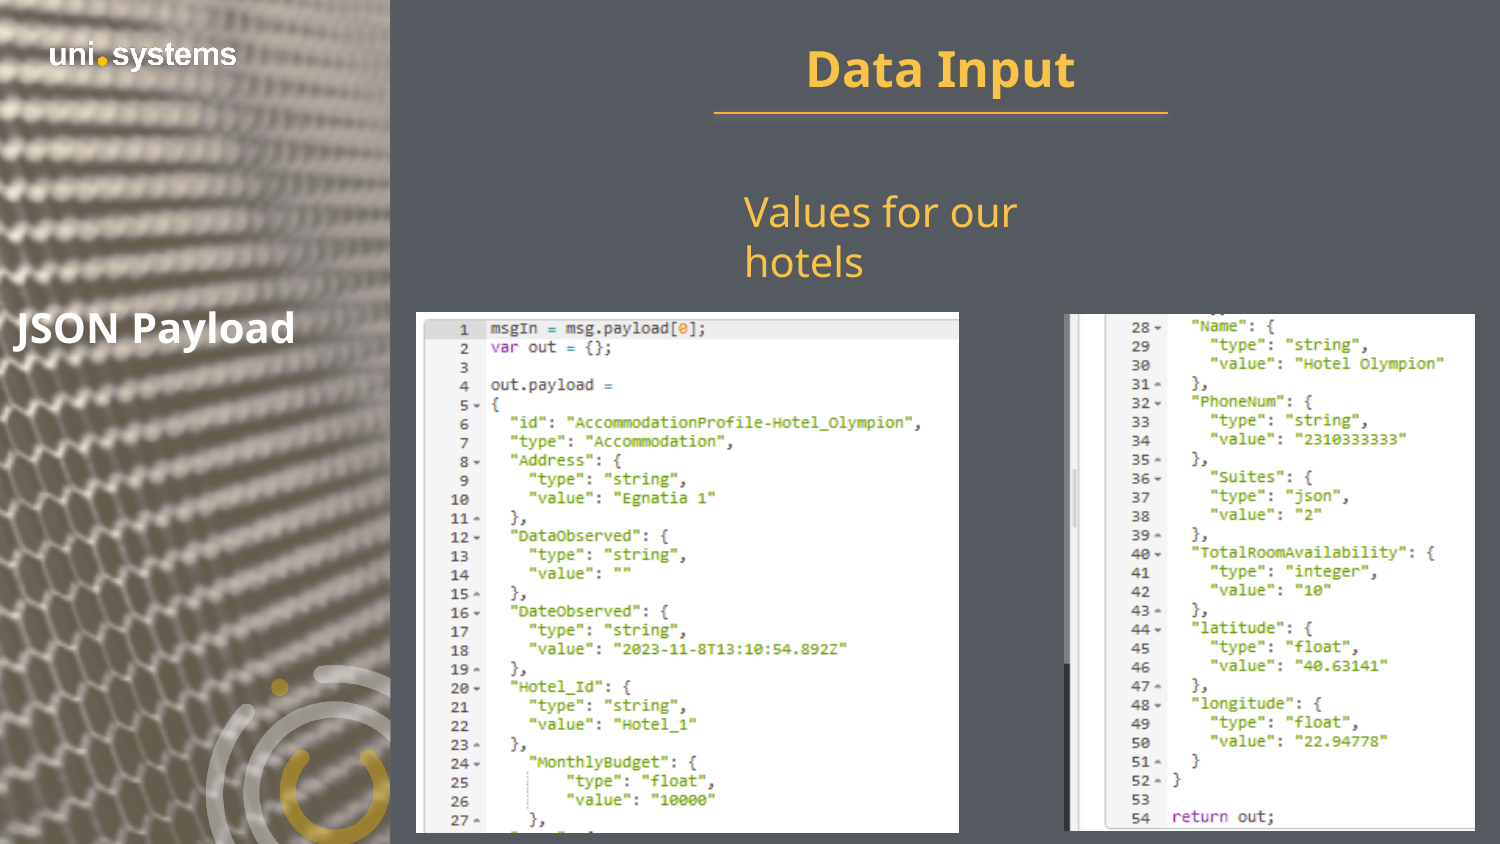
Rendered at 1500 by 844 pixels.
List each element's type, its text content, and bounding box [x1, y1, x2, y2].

list Data Input [539, 39, 1342, 97]
picture [1064, 314, 1475, 831]
text_box Values for our hotels [728, 170, 1153, 255]
picture [50, 41, 236, 72]
picture [197, 312, 959, 844]
text_box JSON Payload [0, 298, 404, 422]
